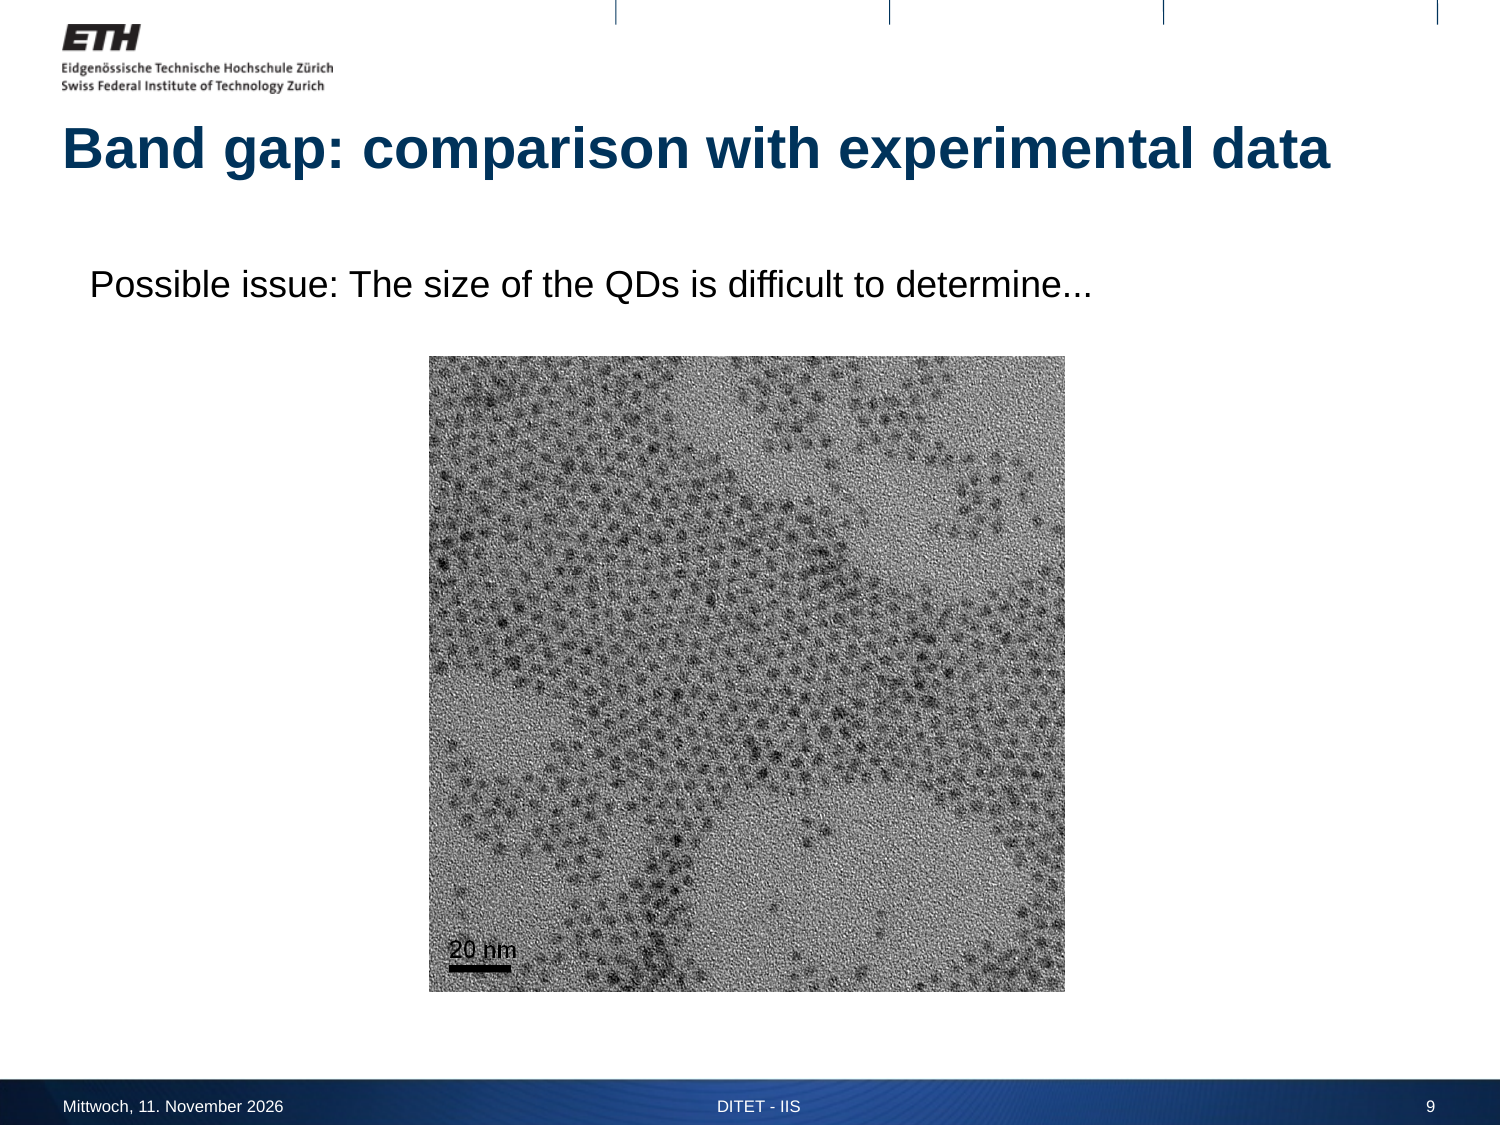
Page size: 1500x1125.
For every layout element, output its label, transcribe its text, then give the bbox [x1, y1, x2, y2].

title Band gap: comparison with experimental data [62, 102, 1438, 203]
text_box Possible issue: The size of the QDs is difficult to determine... [89, 247, 1394, 471]
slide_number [47, 1088, 347, 1125]
slide_number 9 [1181, 1088, 1451, 1125]
picture [428, 355, 1065, 992]
picture [0, 1078, 1500, 1125]
picture [62, 24, 333, 94]
footer DITET - IIS [367, 1088, 1151, 1125]
